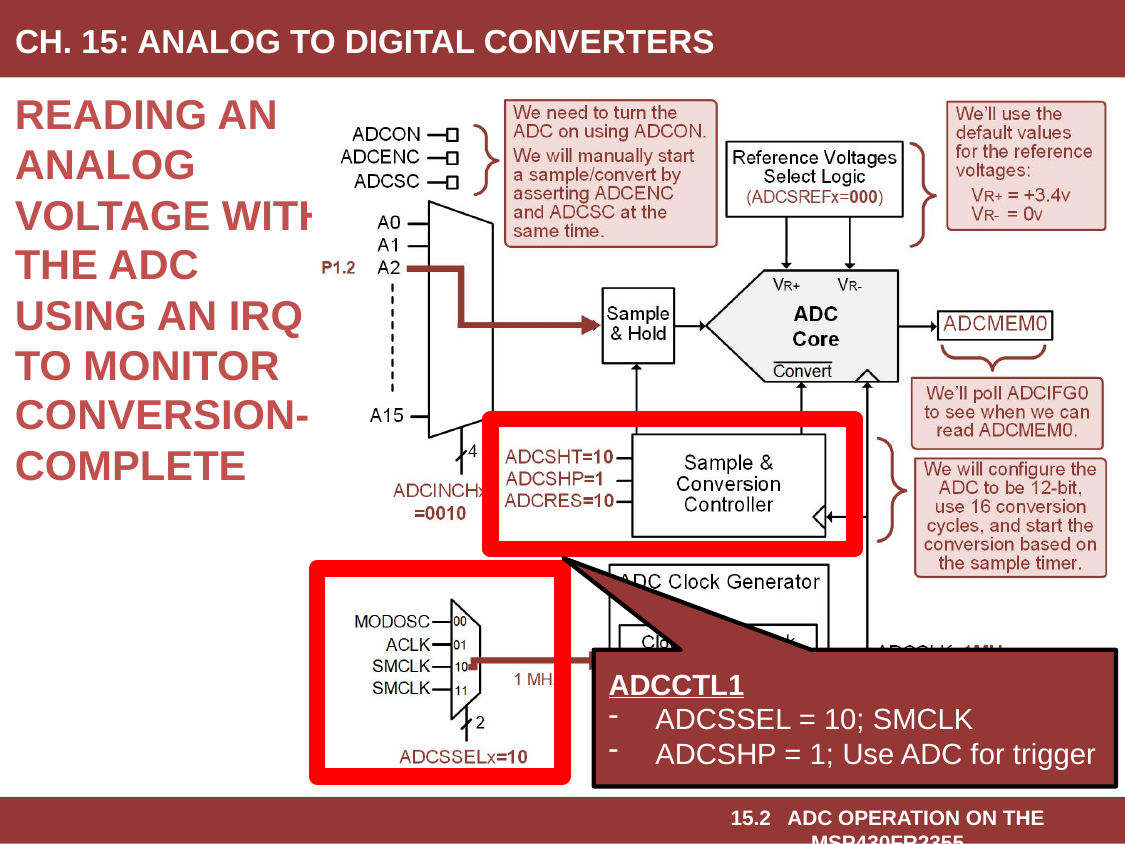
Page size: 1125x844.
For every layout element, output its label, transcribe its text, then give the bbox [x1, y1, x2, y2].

text_box [0, 795, 1125, 844]
text_box Reading an Analog Voltage With the ADC Using an IRQ to Monitor Conversion-Complete [0, 80, 350, 496]
title Ch. 15: Analog to Digital Converters [0, 1, 1125, 78]
picture [312, 96, 1112, 777]
subtitle 15.2 ADC Operation on the MSP430FR2355 [650, 796, 1125, 844]
text_box ADCCTL1 ADCSSEL = 10; SMCLK ADCSHP = 1; Use ADC for trigger [591, 647, 1119, 789]
